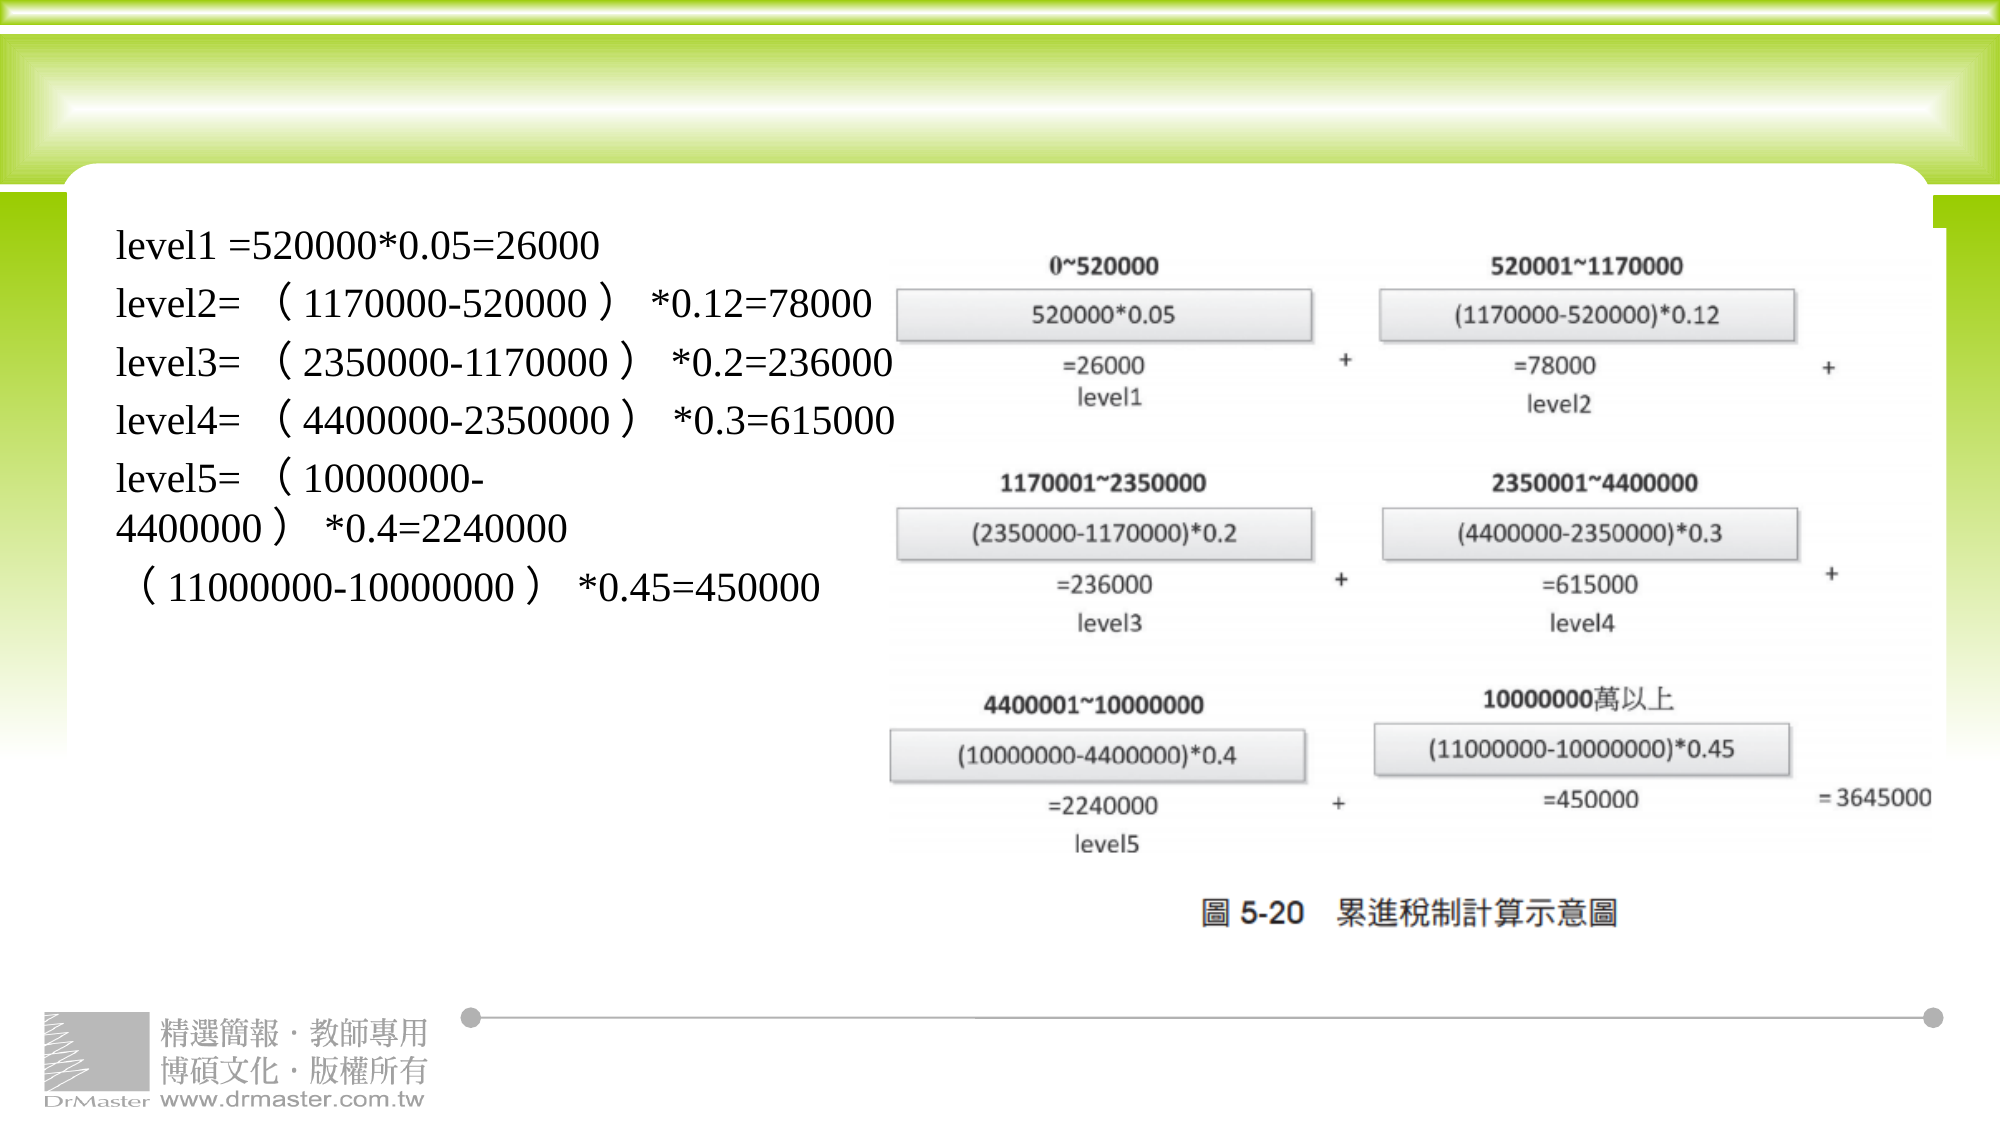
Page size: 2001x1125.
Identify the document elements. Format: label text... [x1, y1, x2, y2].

picture [841, 228, 1947, 930]
list level1 =520000*0.05=26000 level2=（1170000-520000）*0.12=78000 level3=（2350000-1170000）*0.2=236000 level4=（4400000-2350000）*0.3=615000 level5=（10000000-4400000）*0.4=2240000 （11000000-10000000）*0.45=450000 [100, 210, 930, 598]
picture [44, 1012, 429, 1110]
